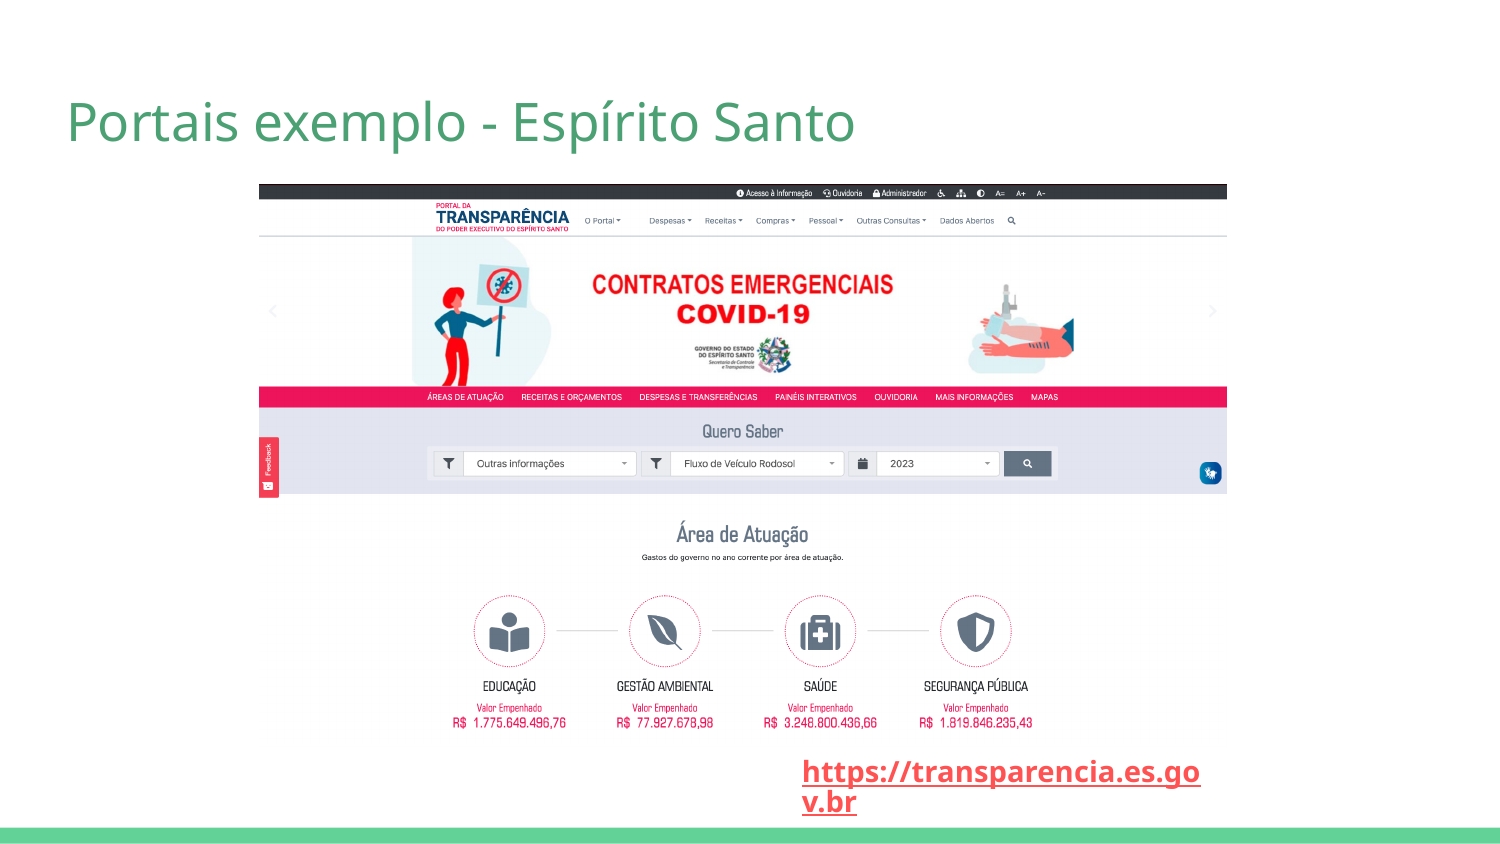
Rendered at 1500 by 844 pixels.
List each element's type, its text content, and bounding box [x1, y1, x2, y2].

title Portais exemplo - Espírito Santo [51, 72, 1449, 167]
picture [259, 183, 1228, 748]
text_box https://transparencia.es.gov.br [786, 755, 1227, 809]
